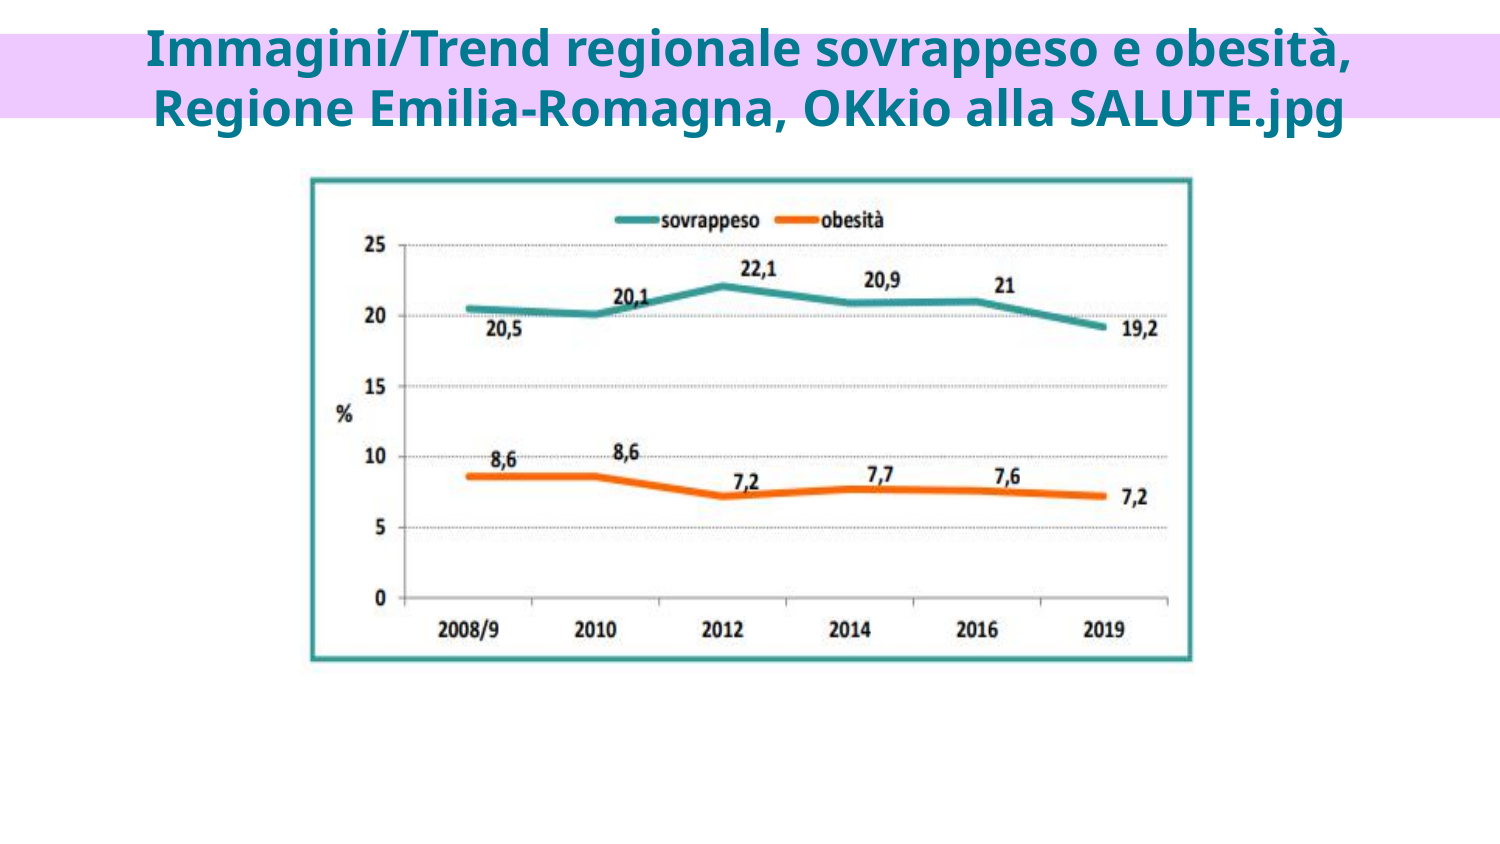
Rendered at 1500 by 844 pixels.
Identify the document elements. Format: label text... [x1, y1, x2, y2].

picture [299, 168, 1200, 676]
text_box [0, 33, 1500, 119]
text_box Immagini/Trend regionale sovrappeso e obesità, Regione Emilia-Romagna, OKkio alla SALUTE.jpg [74, 42, 1425, 110]
